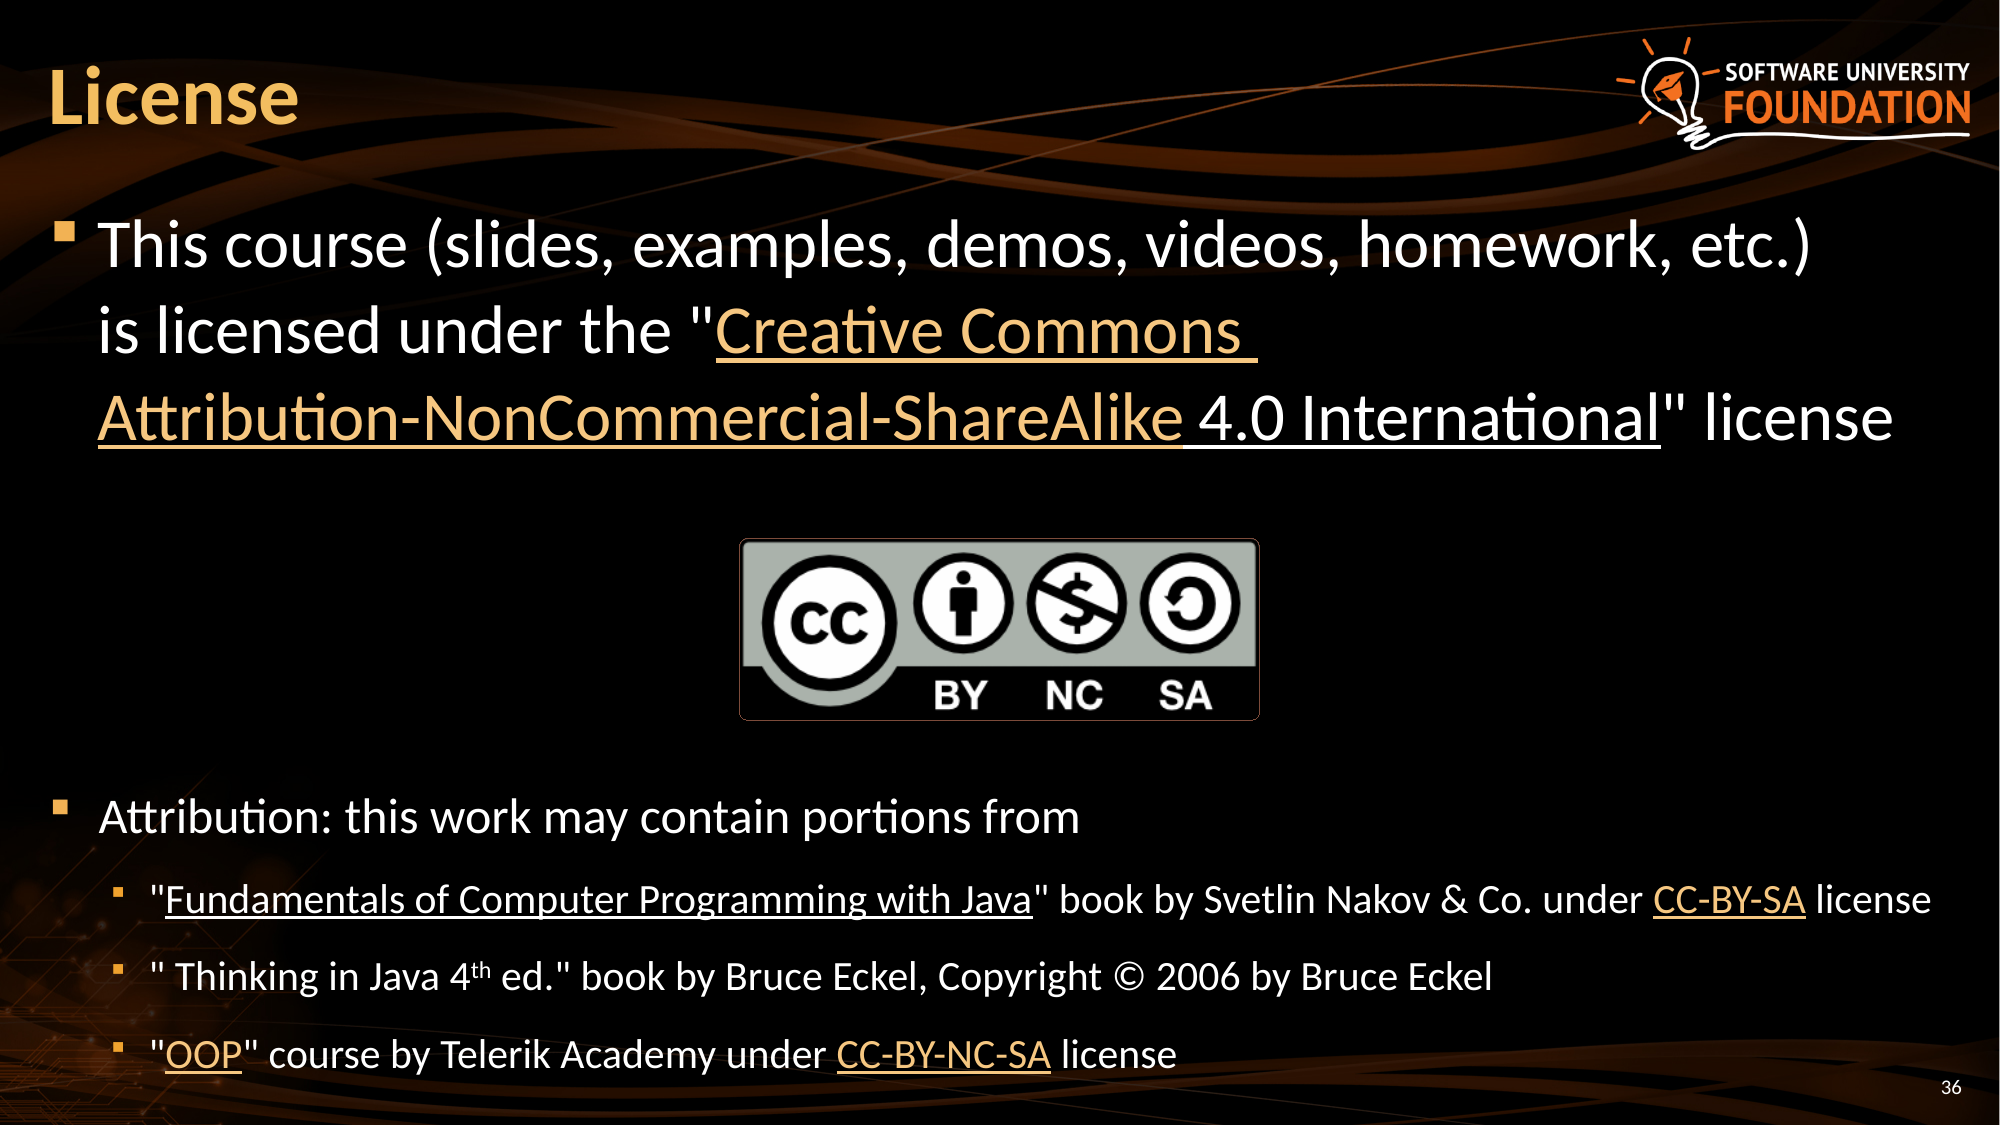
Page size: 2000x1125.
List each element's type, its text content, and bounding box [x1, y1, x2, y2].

list This course (slides, examples, demos, videos, homework, etc.) is licensed under the "Creative Commons Attribution-NonCommercial-ShareAlike 4.0 International" license [31, 188, 1968, 484]
list Attribution: this work may contain portions from "Fundamentals of Computer Programming with Java" book by Svetlin Nakov & Co. under CC-BY-SA license " Thinking in Java 4th ed." book by Bruce Eckel, Copyright © 2006 by Bruce Eckel "OOP" course by Telerik Academy under CC-BY-NC-SA license [30, 774, 1968, 1103]
title License [30, 6, 1602, 189]
picture [0, 0, 2000, 1125]
